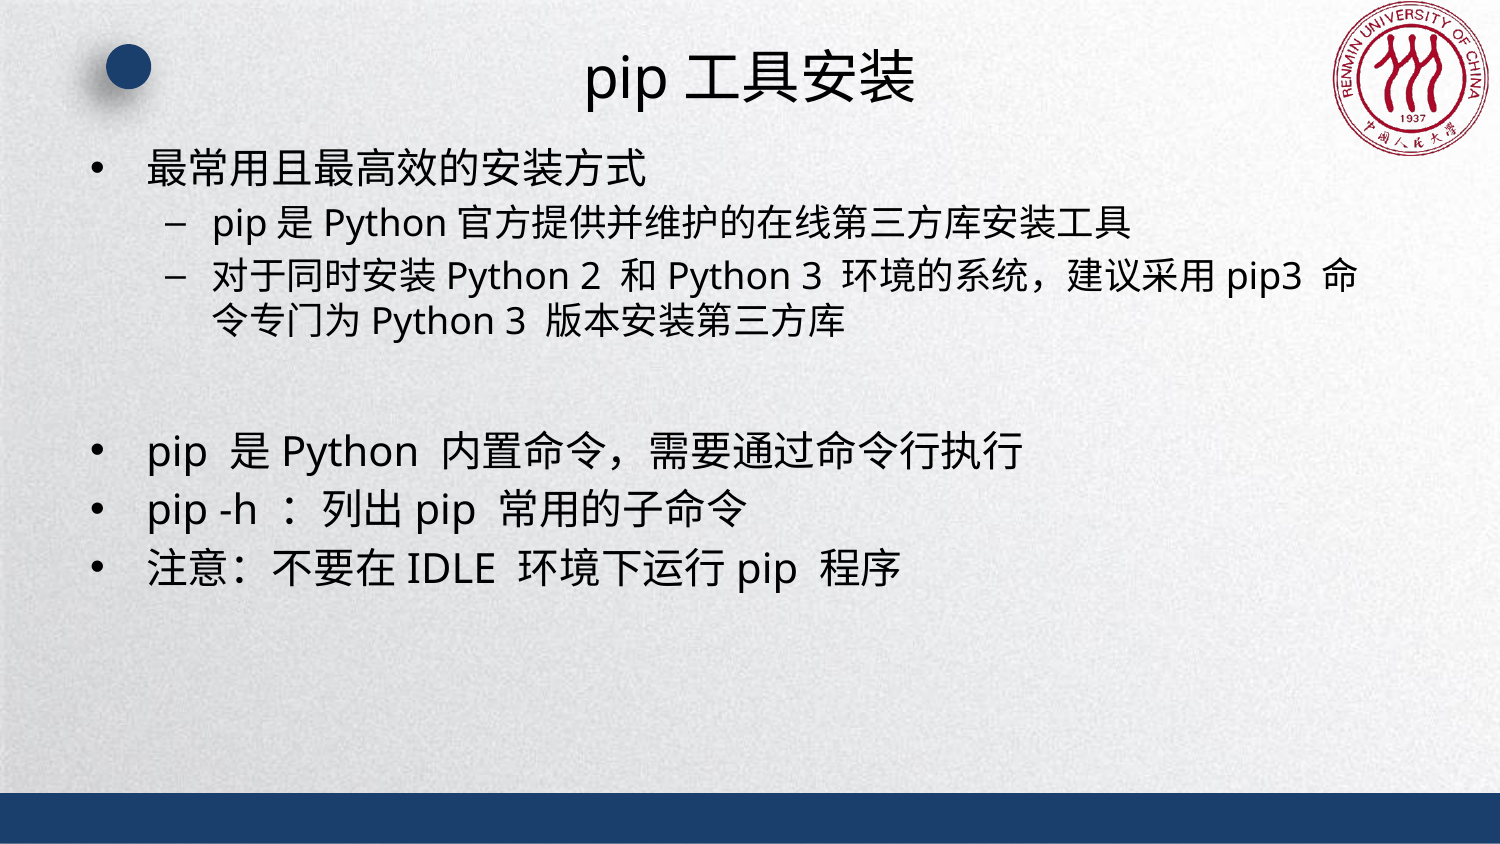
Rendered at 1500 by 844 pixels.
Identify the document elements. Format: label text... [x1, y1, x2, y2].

title pip工具安装 [75, 33, 1425, 116]
list 最常用且最高效的安装方式 pip是Python官方提供并维护的在线第三方库安装工具 对于同时安装Python 2 和Python 3 环境的系统，建议采用pip3 命令专门为Python 3 版本安装第三方库 pip 是Python 内置命令，需要通过命令行执行 pip -h ：列出pip 常用的子命令 注意：不要在IDLE 环境下运行pip 程序 [75, 134, 1386, 781]
picture [0, 0, 1500, 793]
